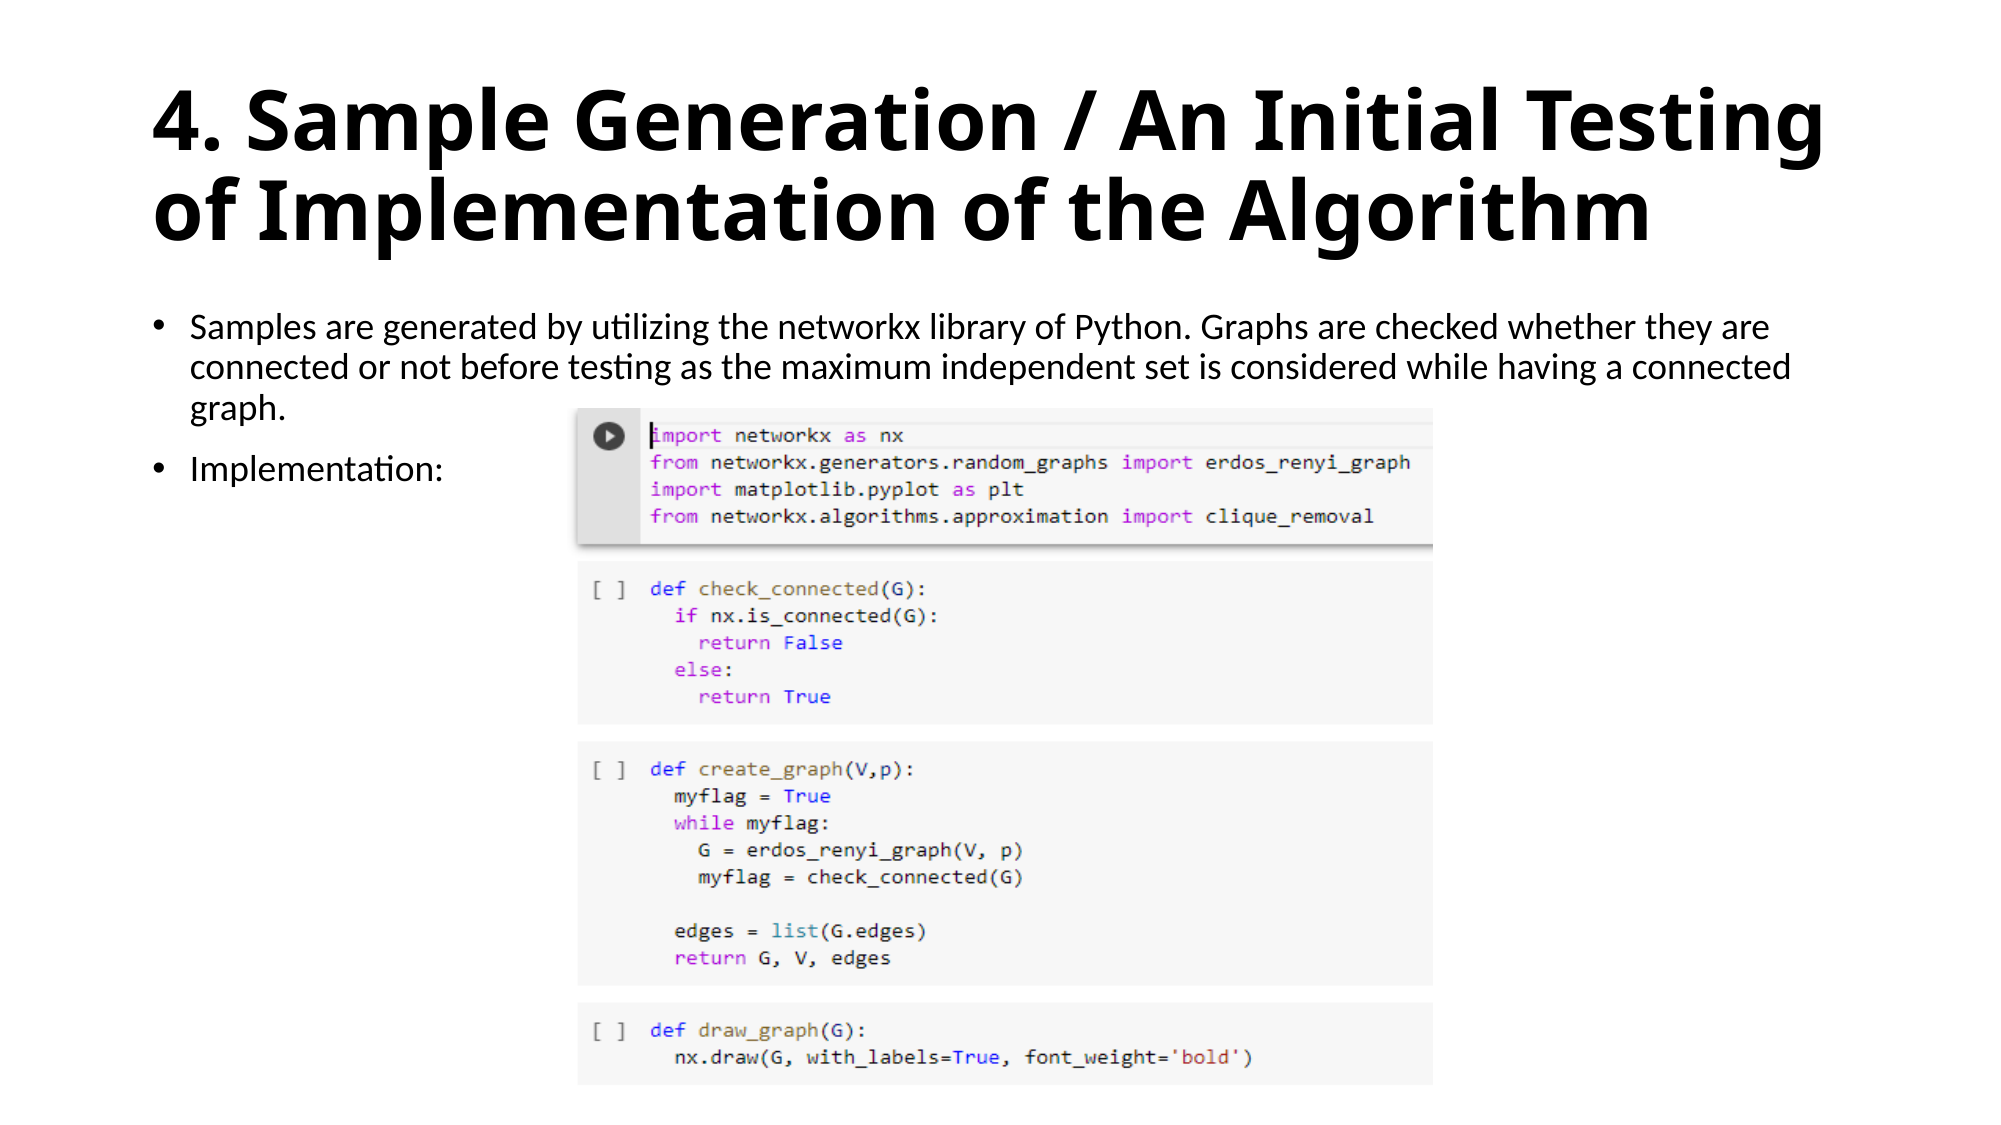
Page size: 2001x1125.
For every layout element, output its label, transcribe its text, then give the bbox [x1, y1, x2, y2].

list Samples are generated by utilizing the networkx library of Python. Graphs are checked whether they are connected or not before testing as the maximum independent set is considered while having a connected graph. Implementation: [137, 299, 1863, 517]
picture [567, 408, 1433, 1088]
title 4. Sample Generation / An Initial Testing of Implementation of the Algorithm [137, 59, 1863, 278]
